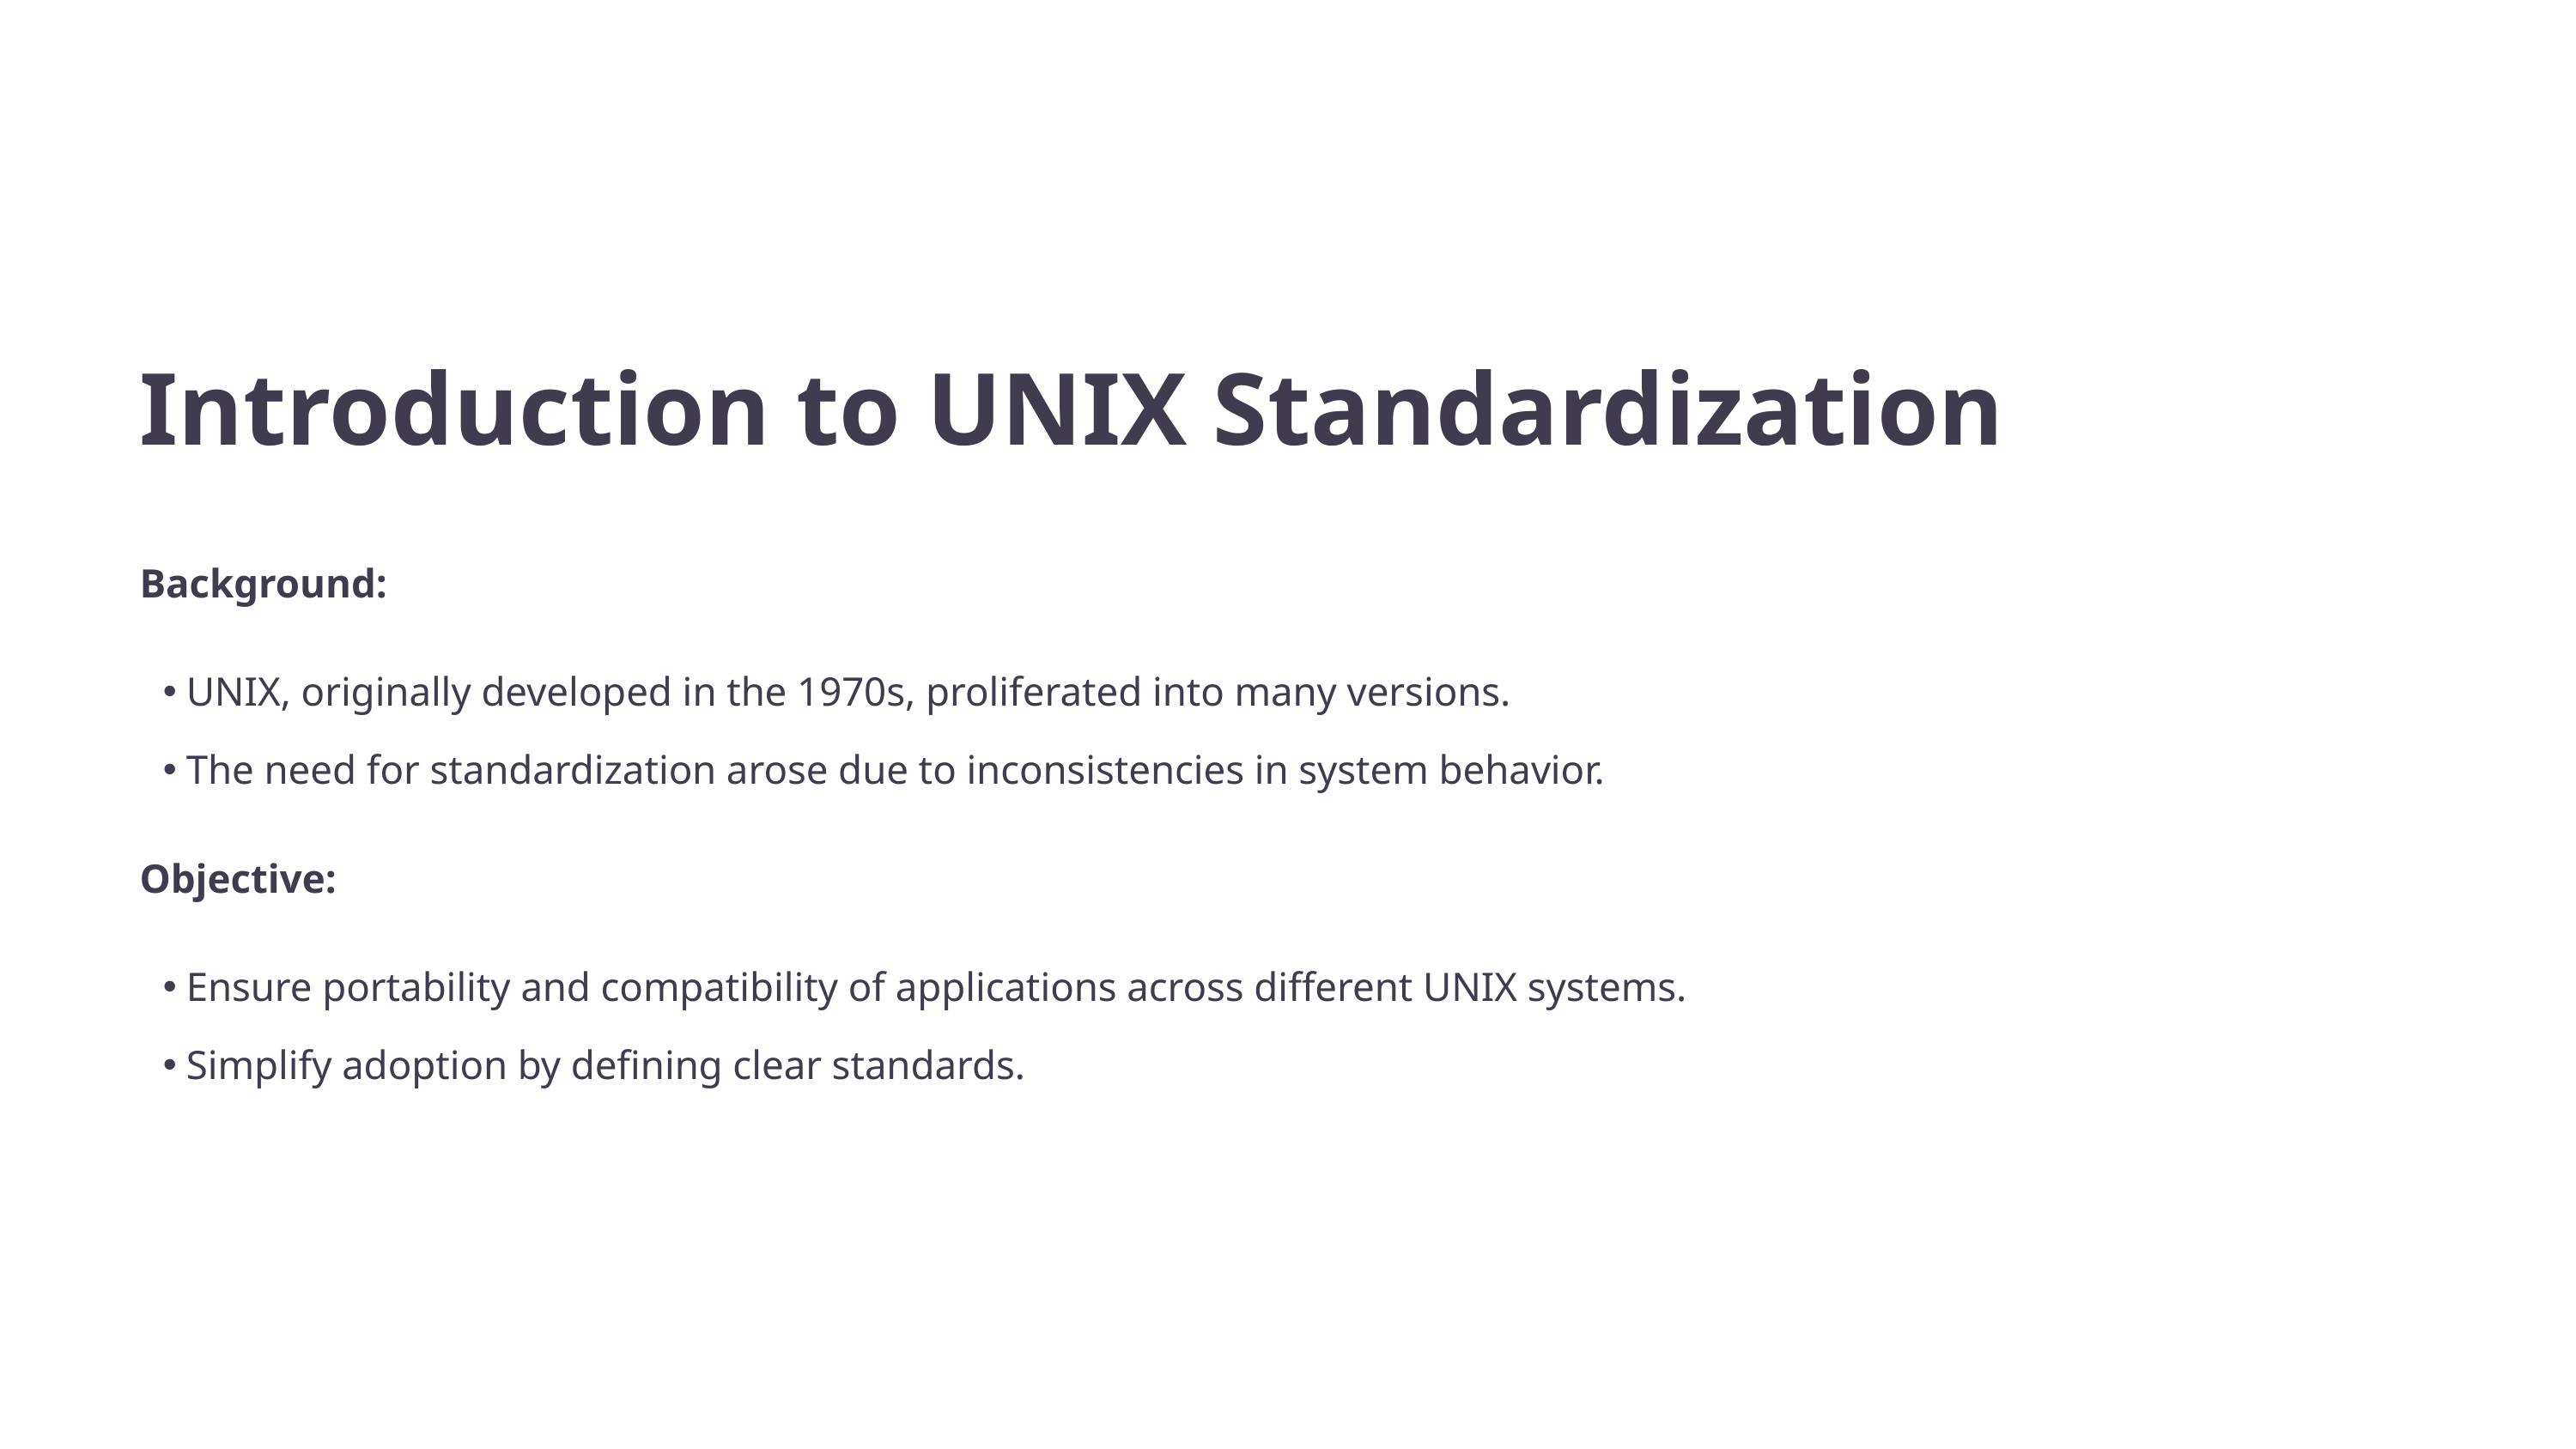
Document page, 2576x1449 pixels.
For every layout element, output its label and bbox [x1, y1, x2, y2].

text_box [0, 0, 2576, 1449]
